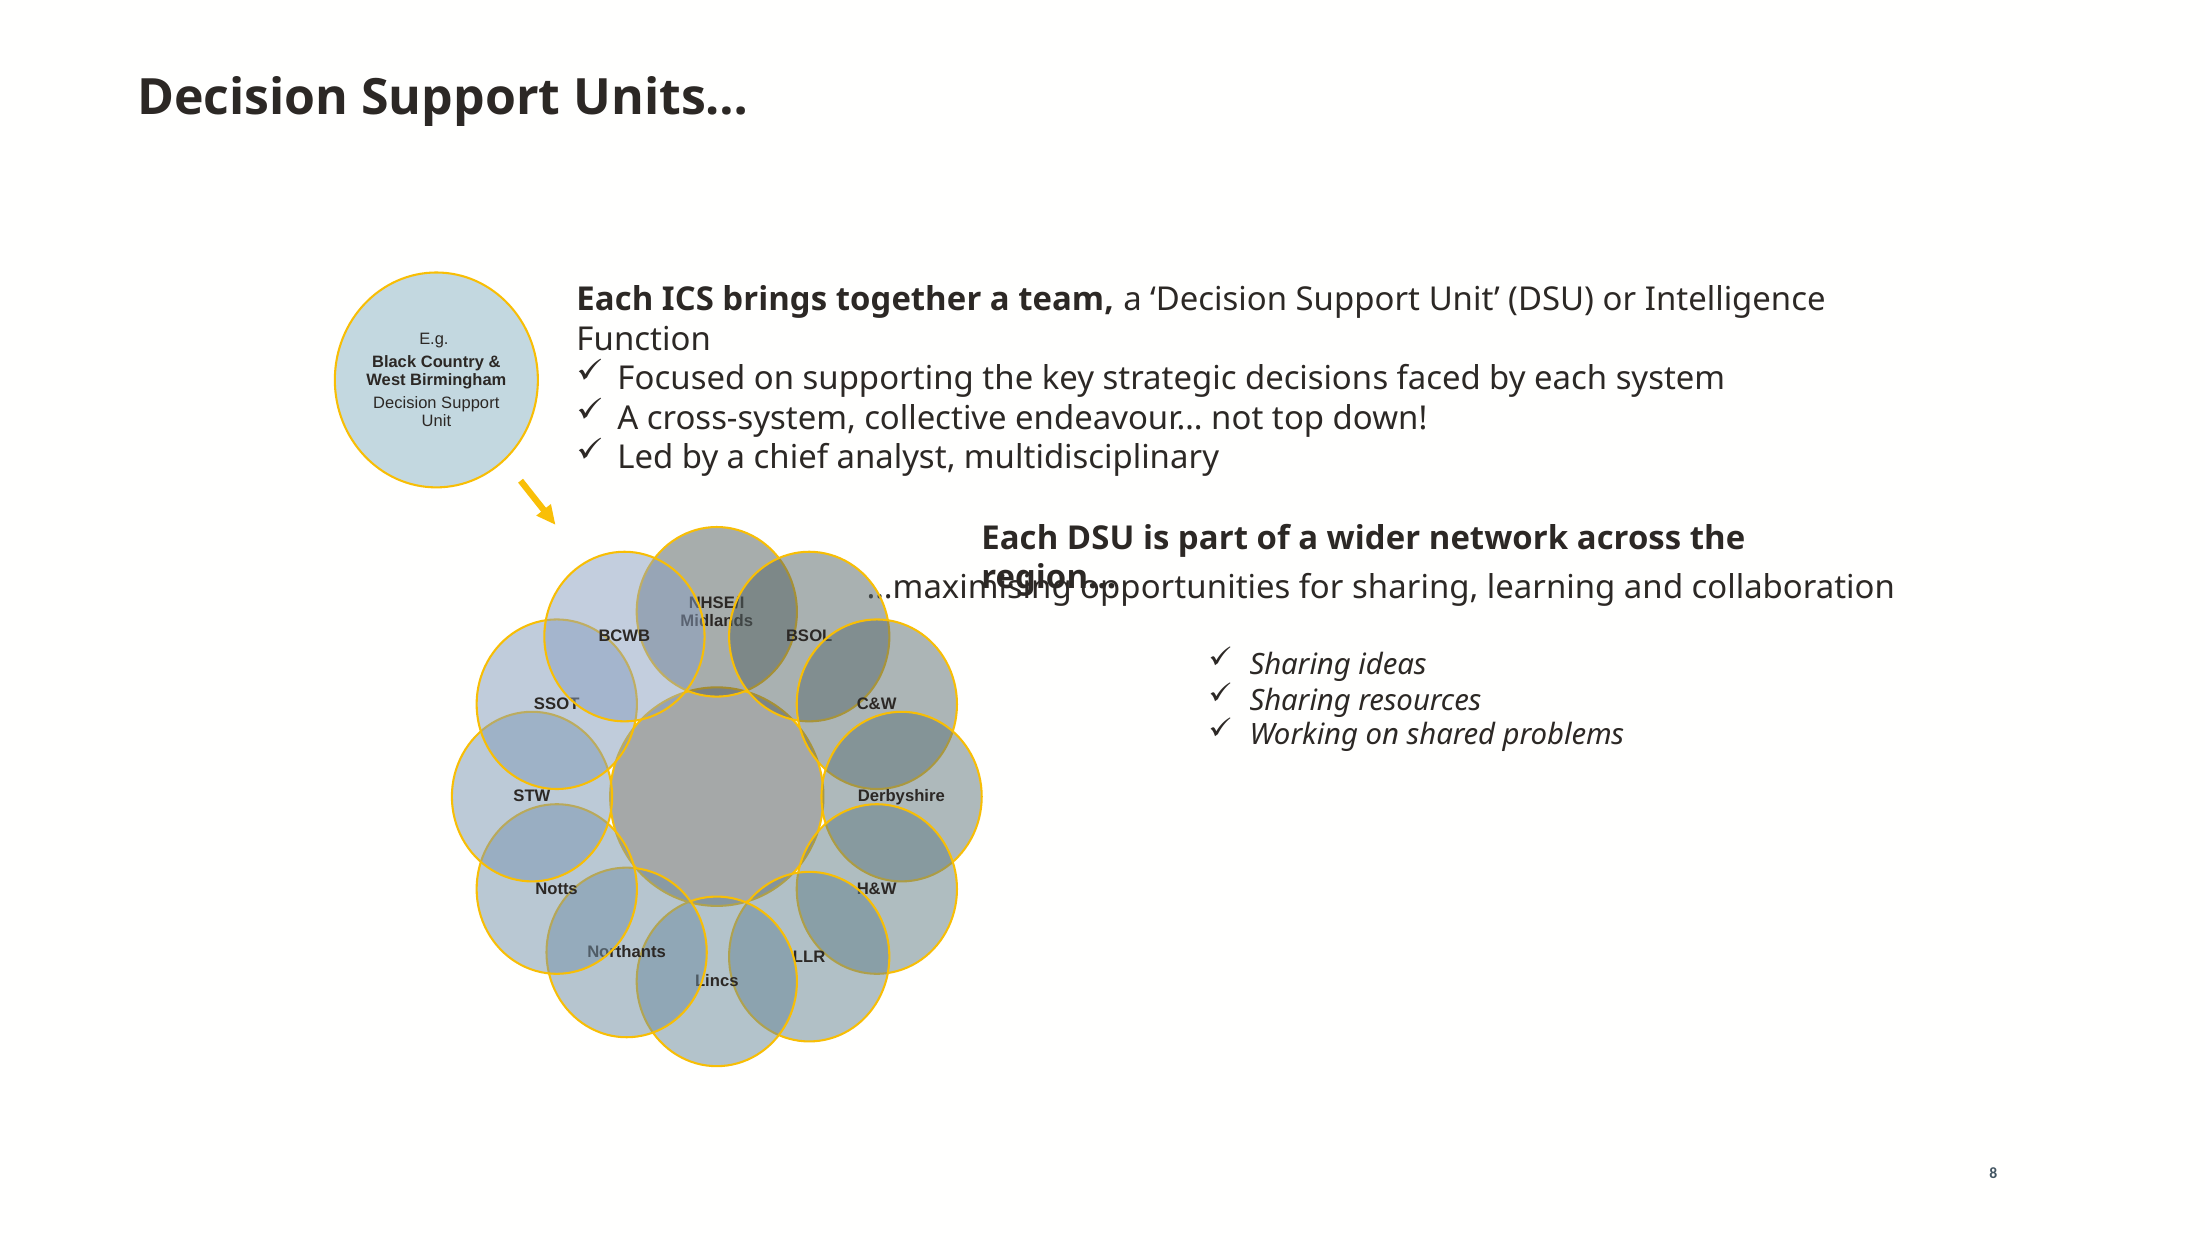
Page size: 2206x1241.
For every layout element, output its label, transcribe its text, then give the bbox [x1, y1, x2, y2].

slide_number 8 [1919, 1151, 2068, 1211]
text_box Each ICS brings together a team, a ‘Decision Support Unit’ (DSU) or Intelligence Function Focused on supporting the key strategic decisions faced by each system A cross-system, collective endeavour… not top down! Led by a chief analyst, multidisciplinary [561, 270, 1868, 522]
text_box Sharing ideas Sharing resources Working on shared problems [1193, 638, 1889, 794]
text_box Each DSU is part of a wider network across the region… [966, 509, 1889, 558]
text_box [520, 480, 556, 525]
text_box E.g. Black Country & West Birmingham Decision Support Unit [333, 271, 539, 489]
text_box …maximising opportunities for sharing, learning and collaboration [1012, 558, 1921, 613]
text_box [422, 551, 1012, 1042]
title Decision Support Units… [137, 64, 2068, 184]
